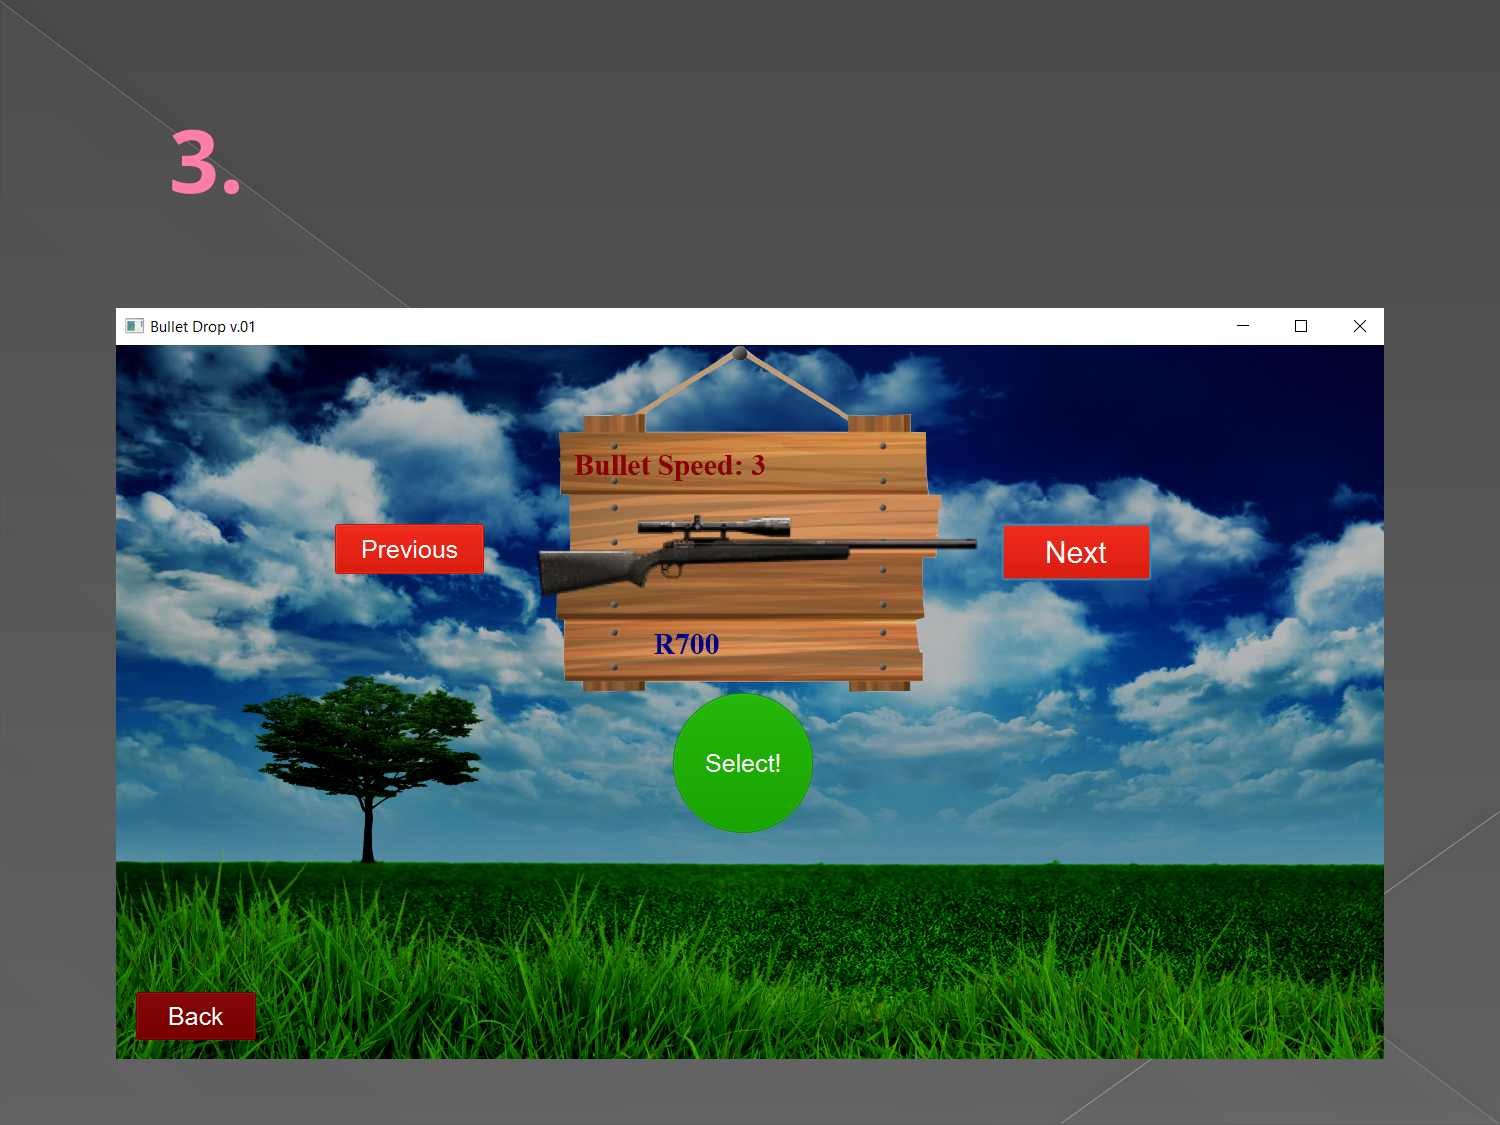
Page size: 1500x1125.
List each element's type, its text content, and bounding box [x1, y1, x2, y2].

title 3. [75, 43, 1425, 274]
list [116, 308, 1384, 1060]
